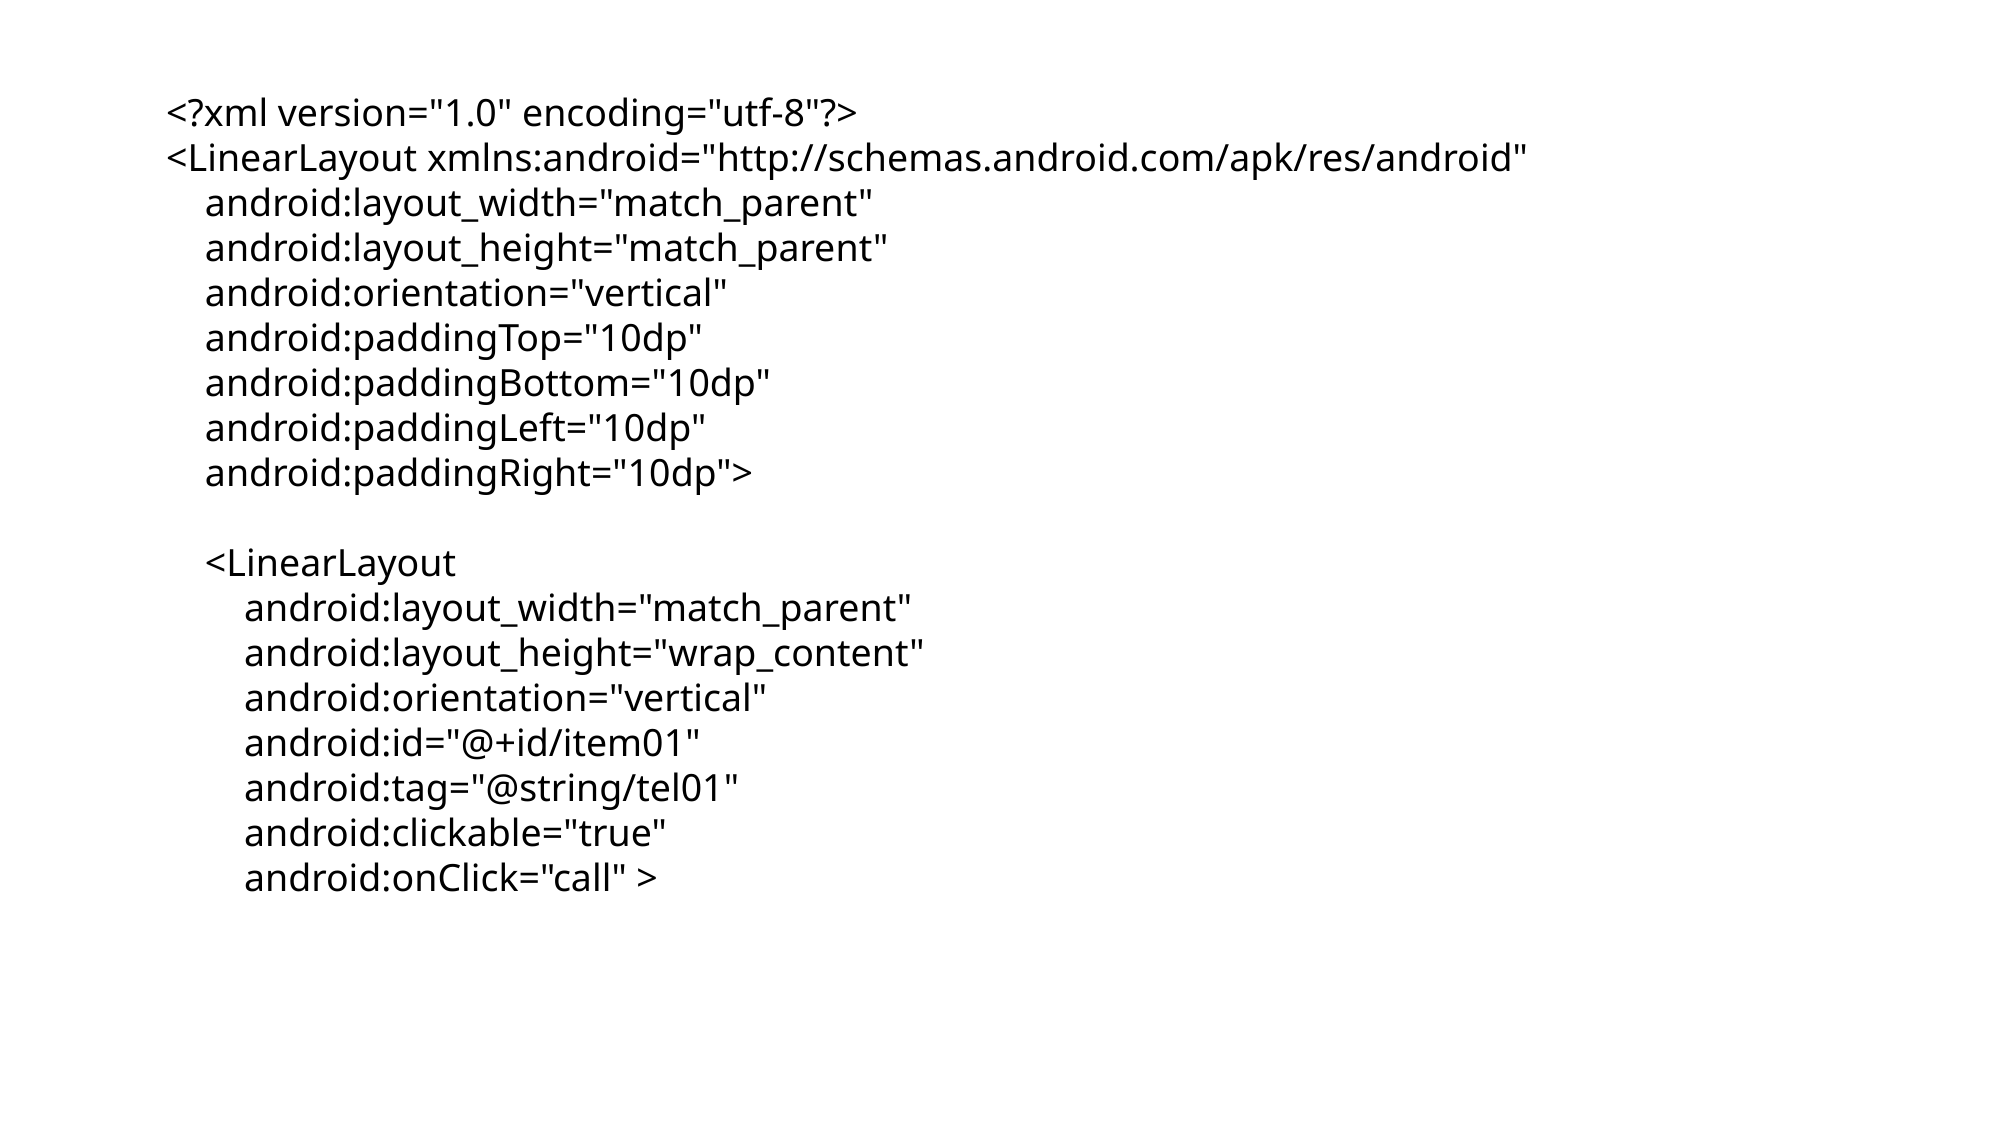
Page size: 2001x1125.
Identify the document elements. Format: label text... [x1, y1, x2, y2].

text_box <?xml version="1.0" encoding="utf-8"?> <LinearLayout xmlns:android="http://schemas.android.com/apk/res/android" android:layout_width="match_parent" android:layout_height="match_parent" android:orientation="vertical" android:paddingTop="10dp" android:paddingBottom="10dp" android:paddingLeft="10dp" android:paddingRight="10dp"> <LinearLayout android:layout_width="match_parent" android:layout_height="wrap_content" android:orientation="vertical" android:id="@+id/item01" android:tag="@string/tel01" android:clickable="true" android:onClick="call" > [151, 82, 1731, 907]
